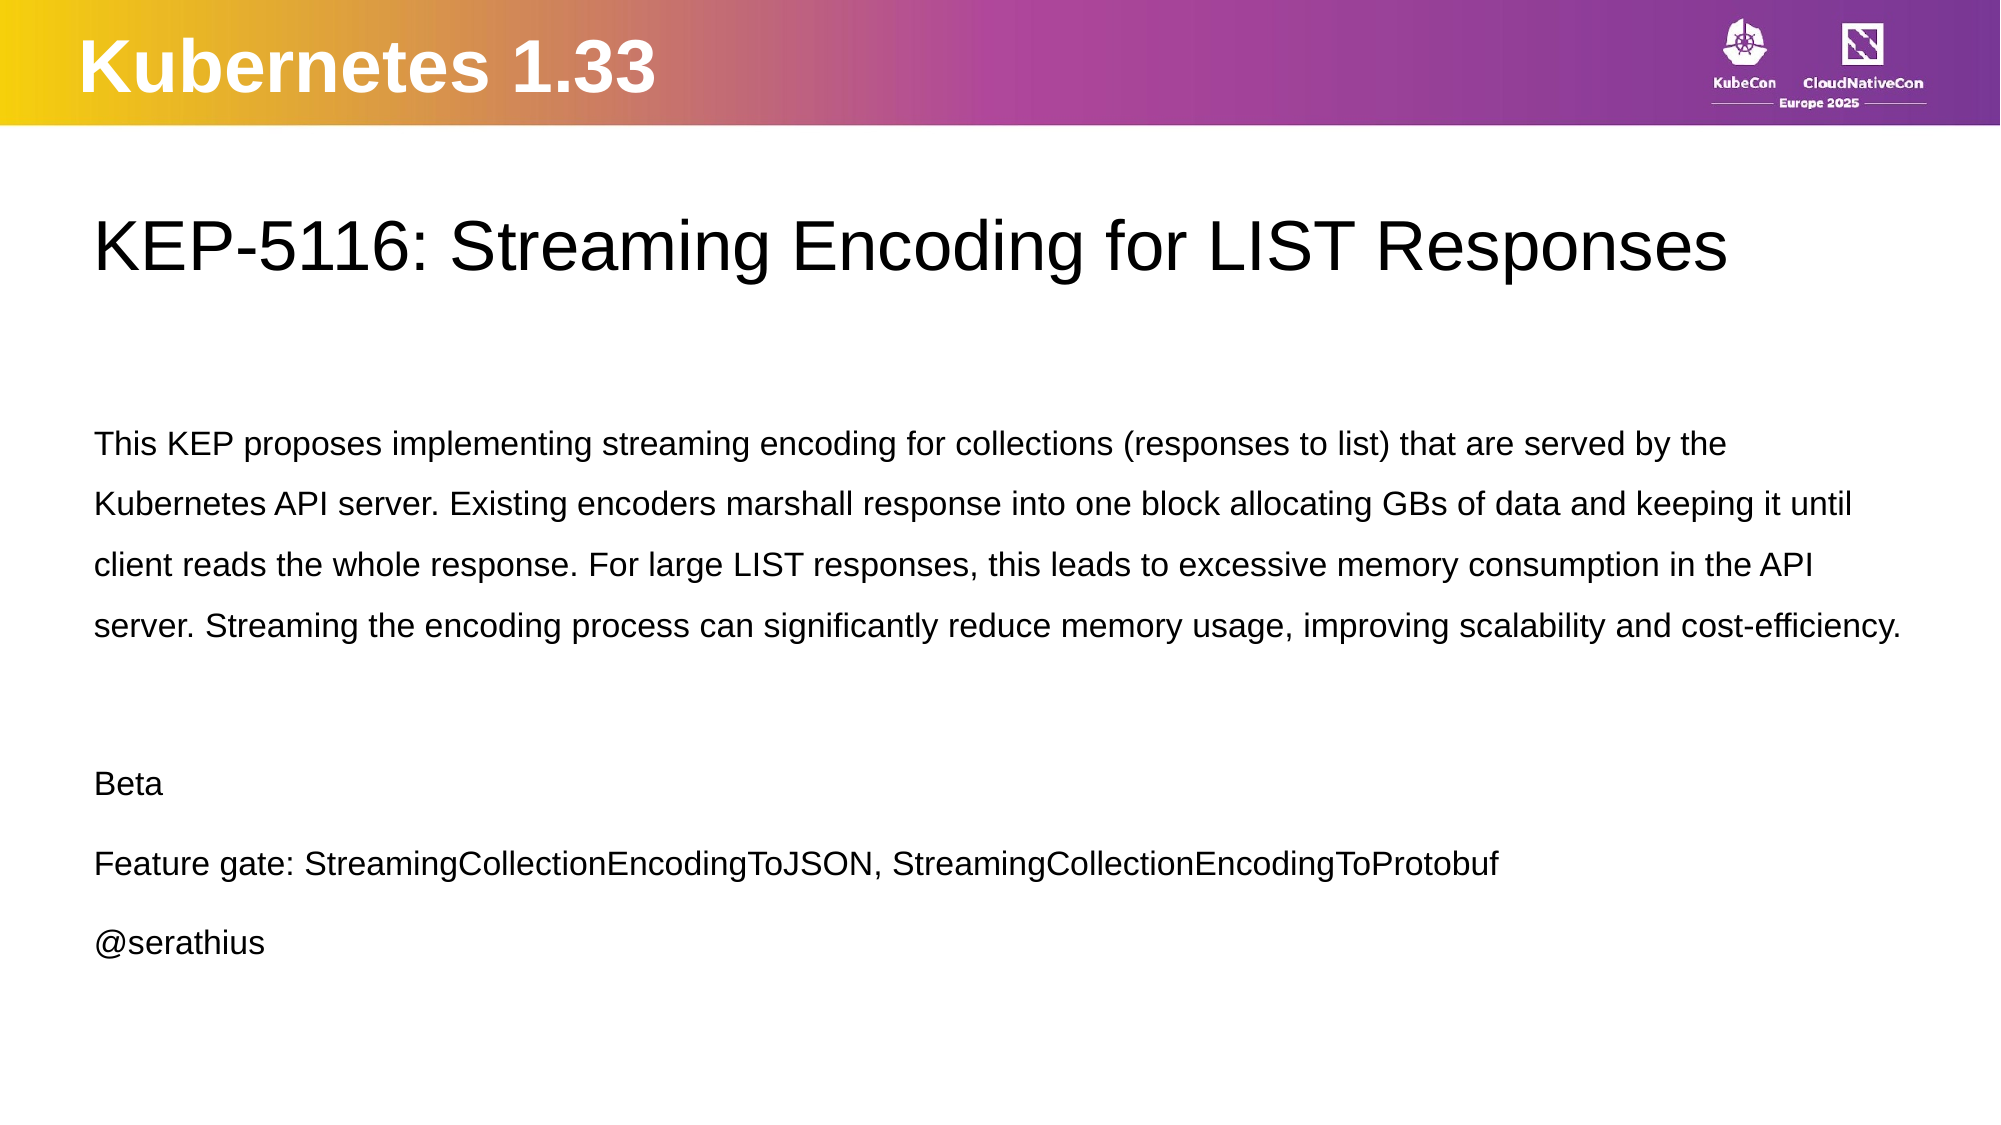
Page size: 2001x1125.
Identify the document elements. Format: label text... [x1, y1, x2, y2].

text_box Kubernetes 1.33 [63, 0, 1136, 177]
text_box This KEP proposes implementing streaming encoding for collections (responses to list) that are served by the Kubernetes API server. Existing encoders marshall response into one block allocating GBs of data and keeping it until client reads the whole response. For large LIST responses, this leads to excessive memory consumption in the API server. Streaming the encoding process can significantly reduce memory usage, improving scalability and cost-efficiency. Beta Feature gate: StreamingCollectionEncodingToJSON, StreamingCollectionEncodingToProtobuf @serathius [78, 393, 1921, 1036]
picture [0, 0, 2000, 1125]
text_box KEP-5116: Streaming Encoding for LIST Responses [78, 149, 1921, 307]
